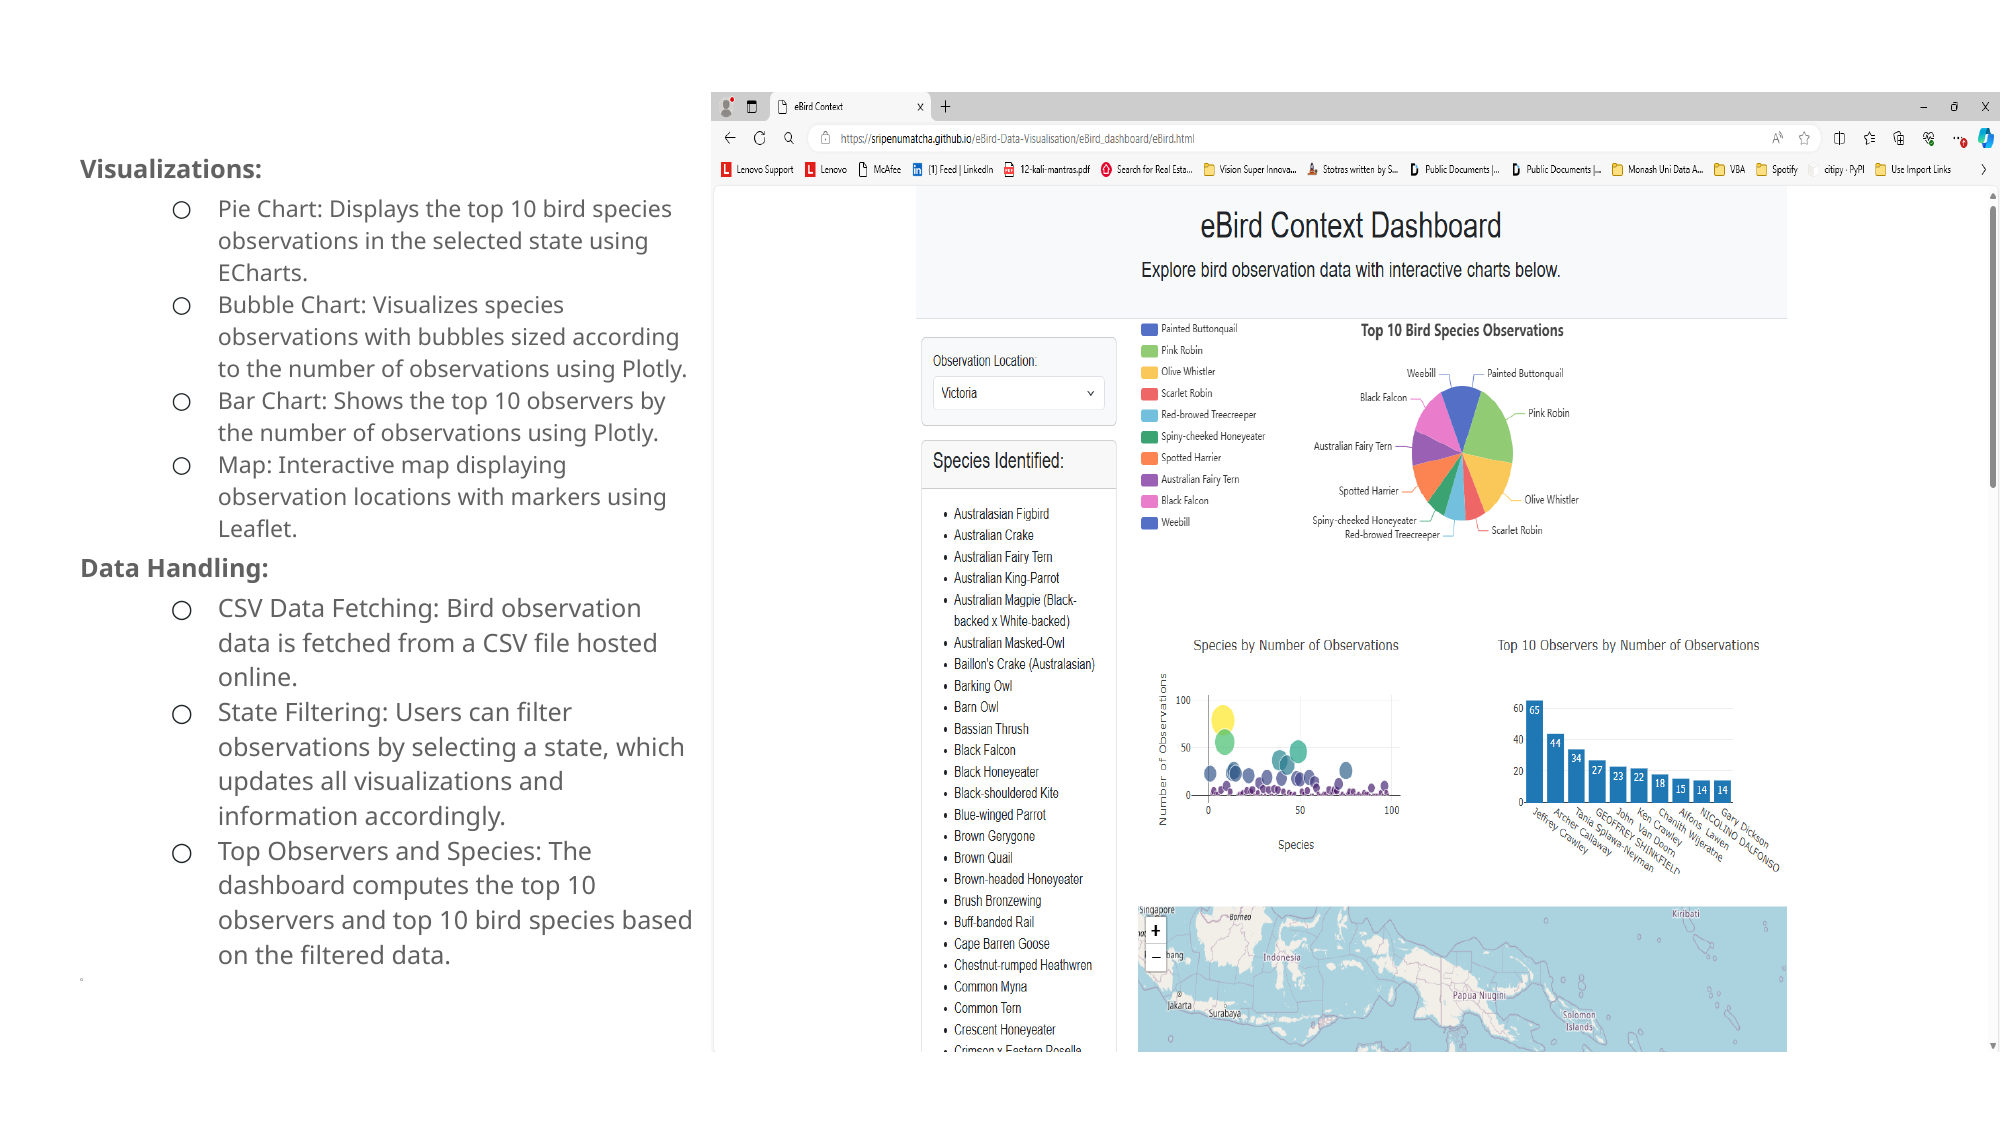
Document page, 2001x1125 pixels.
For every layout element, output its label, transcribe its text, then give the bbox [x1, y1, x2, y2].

picture [710, 92, 2000, 1052]
list Visualizations: Pie Chart: Displays the top 10 bird species observations in the selected state using ECharts. Bubble Chart: Visualizes species observations with bubbles sized according to the number of observations using Plotly. Bar Chart: Shows the top 10 observers by the number of observations using Plotly. Map: Interactive map displaying observation locations with markers using Leaflet. Data Handling: CSV Data Fetching: Bird observation data is fetched from a CSV file hosted online. State Filtering: Users can filter observations by selecting a state, which updates all visualizations and information accordingly. Top Observers and Species: The dashboard computes the top 10 observers and top 10 bird species based on the filtered data. o [64, 141, 705, 1034]
